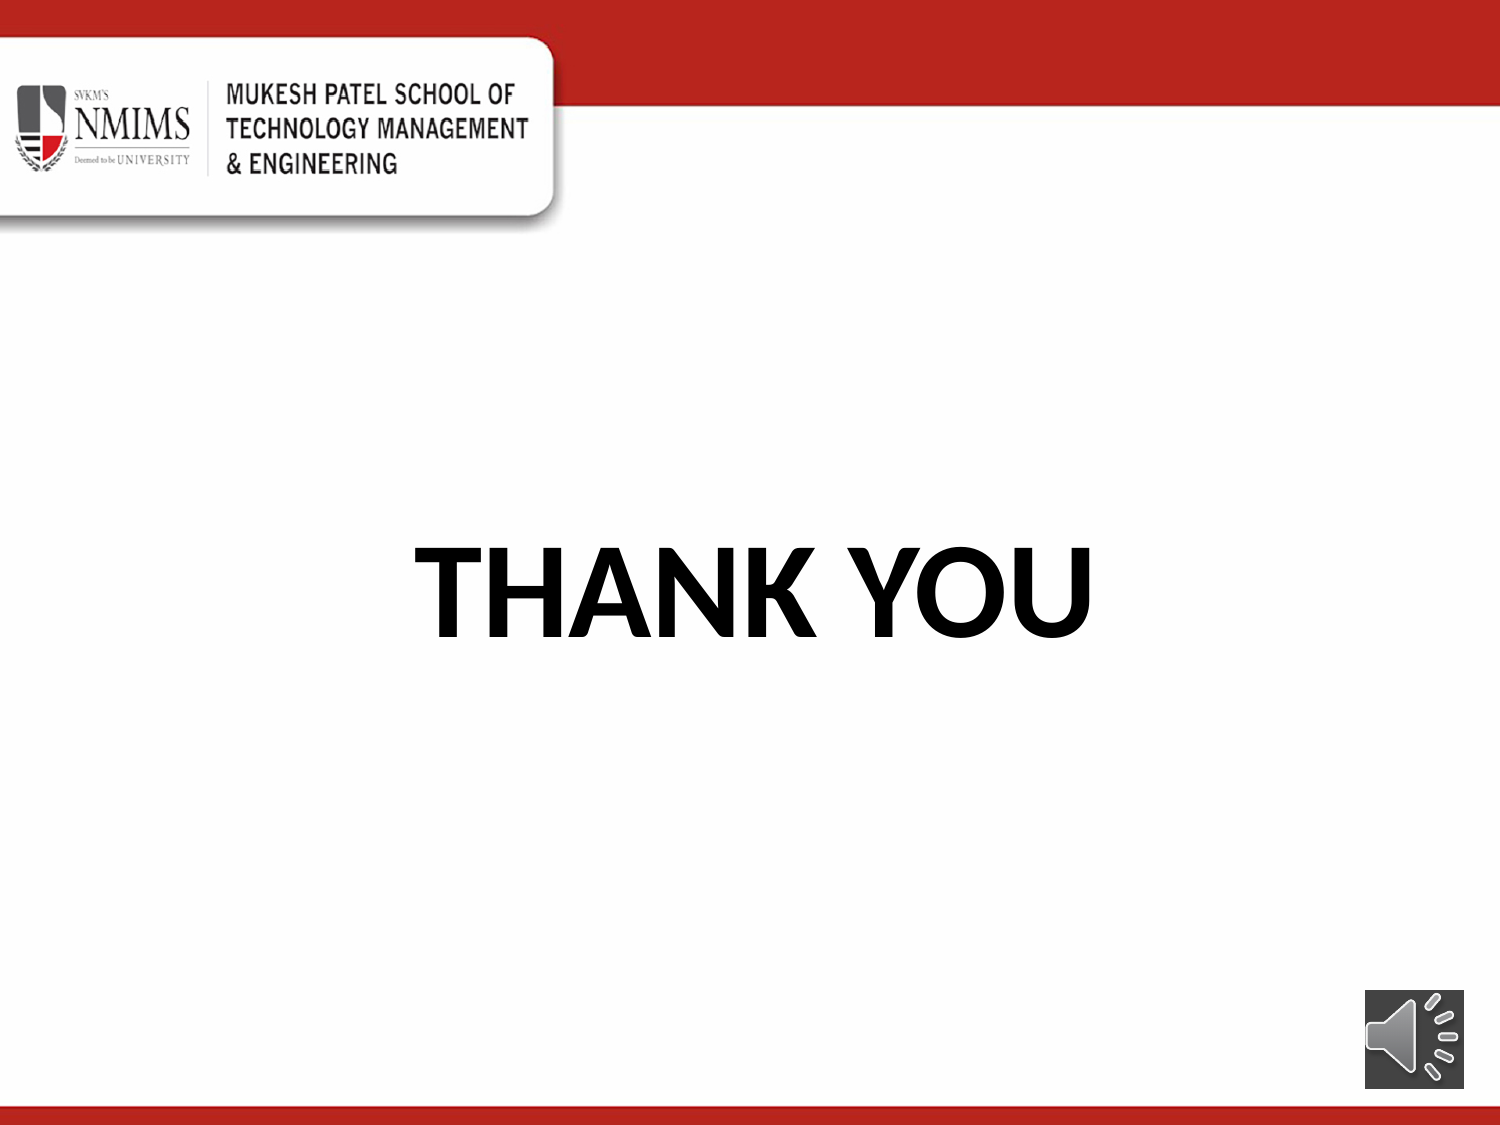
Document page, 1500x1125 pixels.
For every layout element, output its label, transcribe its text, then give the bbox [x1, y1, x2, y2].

picture [0, 0, 1500, 1125]
title THANK YOU [118, 484, 1394, 709]
